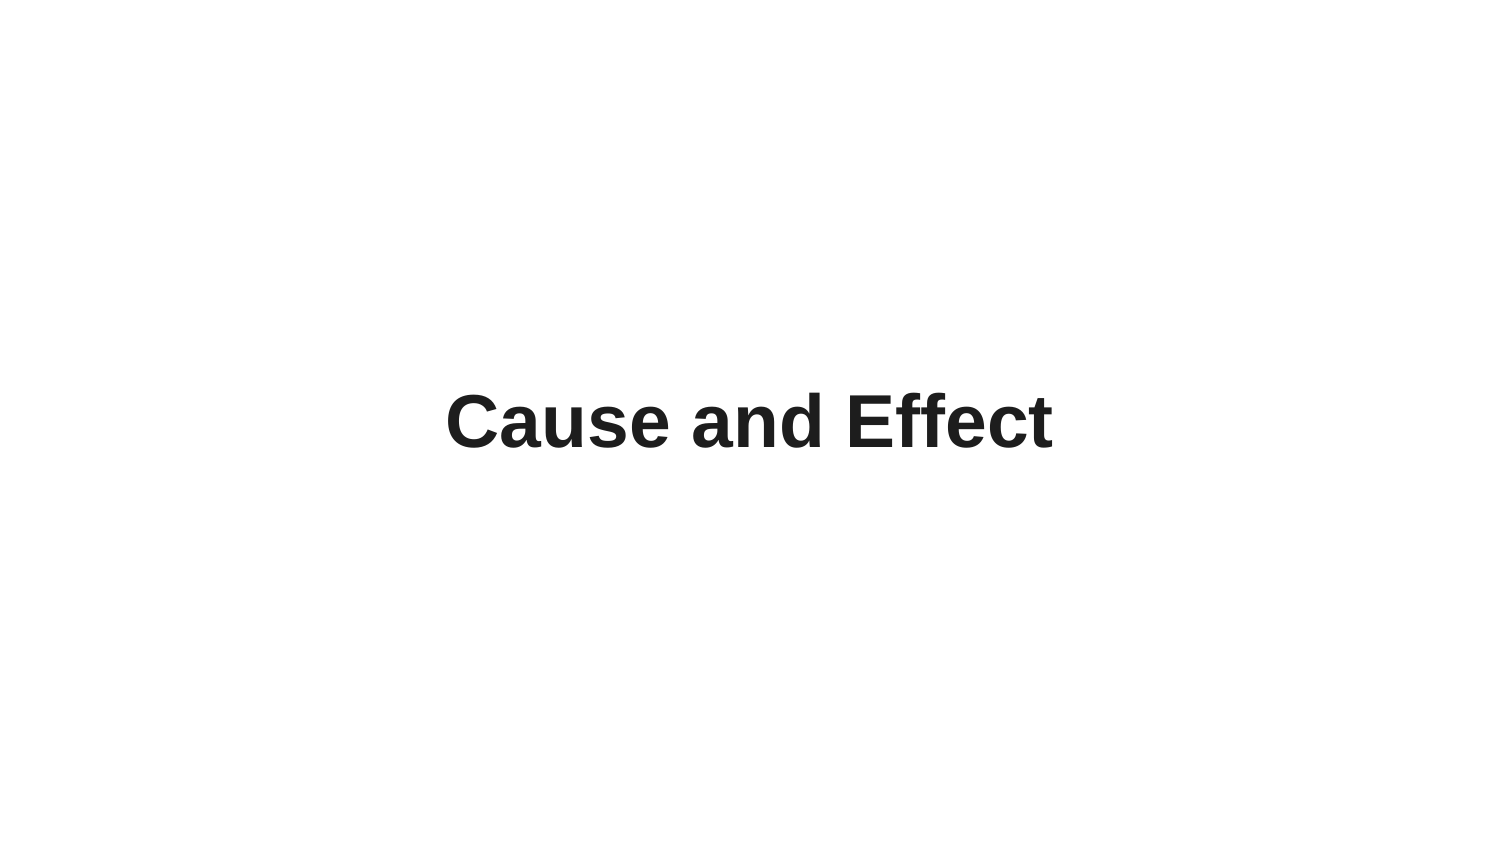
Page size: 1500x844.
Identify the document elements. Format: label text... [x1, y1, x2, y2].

title Cause and Effect [200, 366, 1300, 478]
